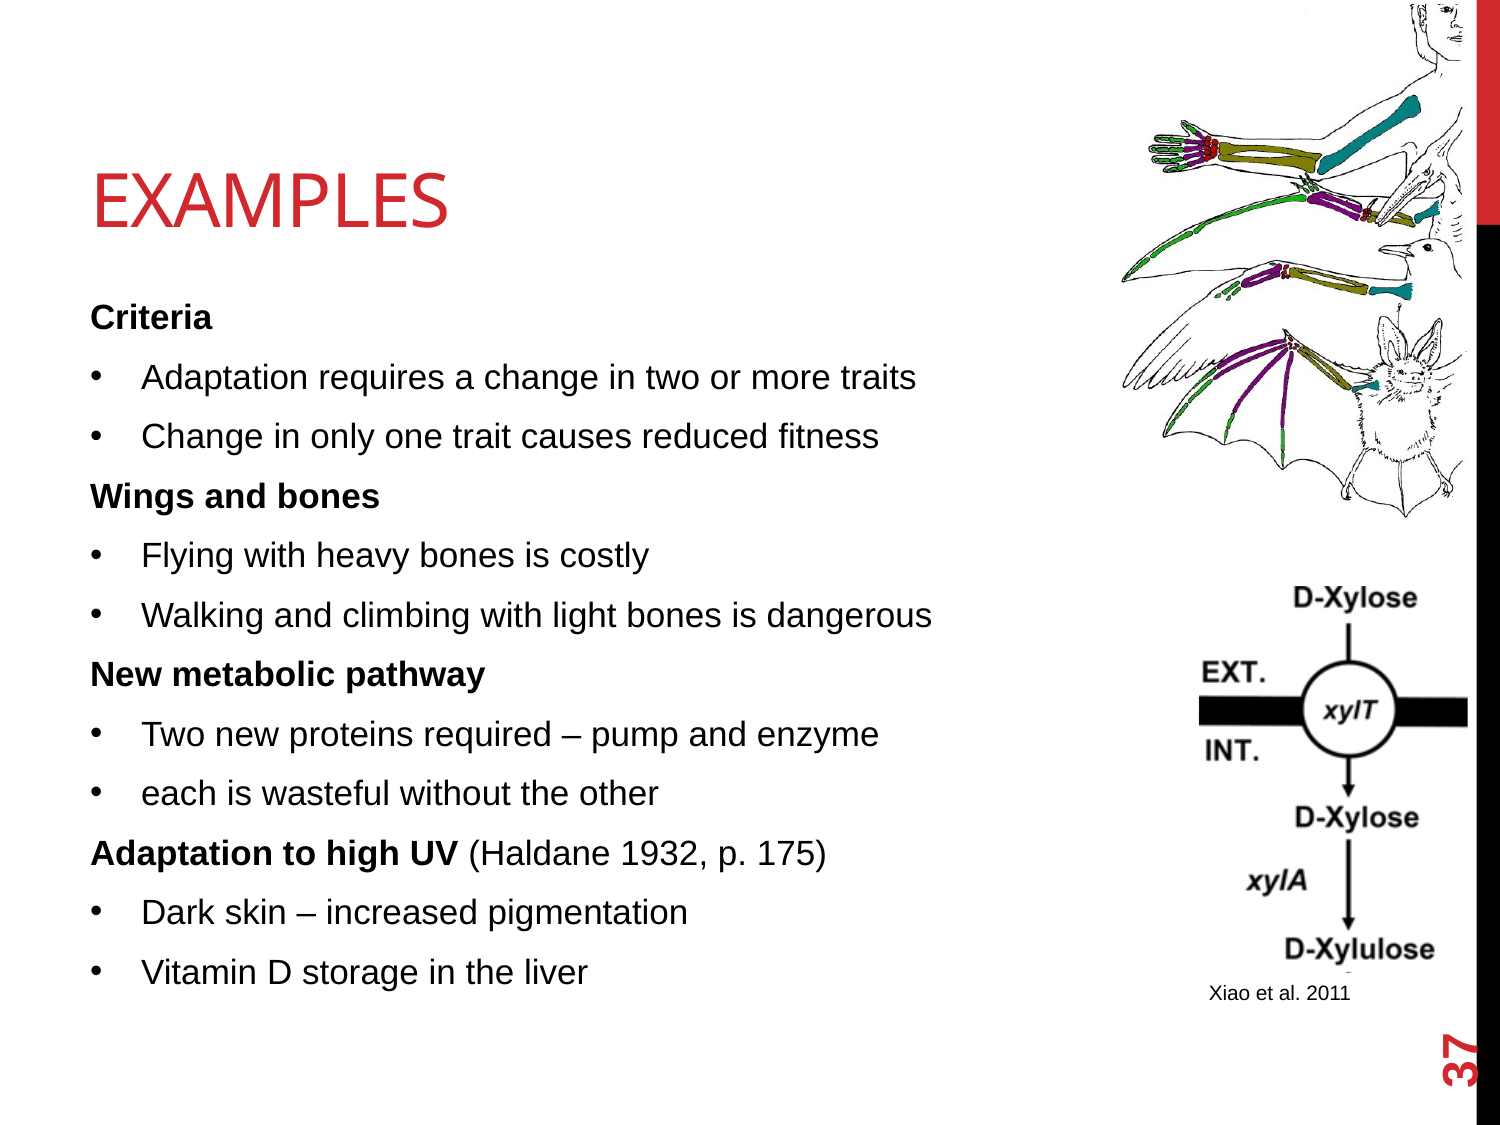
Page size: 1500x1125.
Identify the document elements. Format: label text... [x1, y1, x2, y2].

slide_number 37 [1427, 887, 1488, 1104]
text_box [1115, 0, 1468, 528]
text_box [1198, 585, 1469, 1014]
list Criteria Adaptation requires a change in two or more traits Change in only one trait causes reduced fitness Wings and bones Flying with heavy bones is costly Walking and climbing with light bones is dangerous New metabolic pathway Two new proteins required – pump and enzyme each is wasteful without the other Adaptation to high UV (Haldane 1932, p. 175) Dark skin – increased pigmentation Vitamin D storage in the liver [75, 287, 1325, 1005]
title examples [75, 25, 1025, 250]
